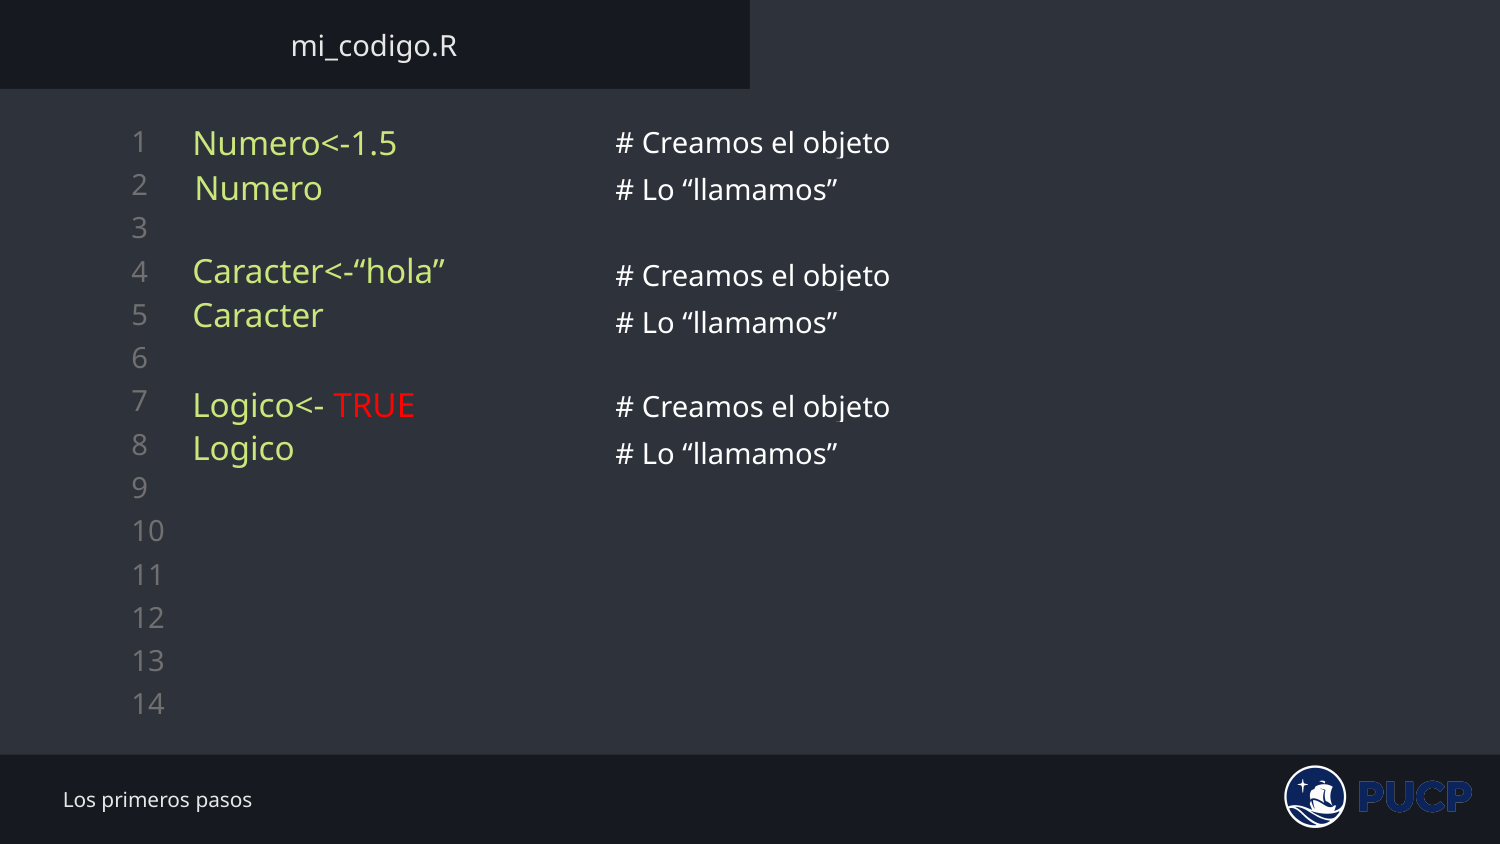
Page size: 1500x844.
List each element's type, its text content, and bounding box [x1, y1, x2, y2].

text_box # Lo “llamamos” [600, 290, 1354, 353]
list Numero<-1.5 [177, 118, 600, 167]
subtitle Los primeros pasos [47, 770, 846, 829]
picture [1258, 738, 1499, 844]
text_box Caracter [177, 290, 600, 338]
text_box Numero [179, 162, 600, 211]
text_box # Lo “llamamos” [600, 158, 1354, 220]
text_box Caracter<-“hola” [177, 246, 600, 290]
text_box # Creamos el objeto [600, 111, 1354, 158]
text_box Logico<- TRUE [177, 380, 600, 423]
text_box # Creamos el objeto [600, 243, 1354, 290]
subtitle mi_codigo.R [0, 15, 749, 74]
text_box # Creamos el objeto [600, 375, 1354, 422]
text_box # Lo “llamamos” [600, 422, 1354, 484]
text_box Logico [177, 423, 600, 472]
